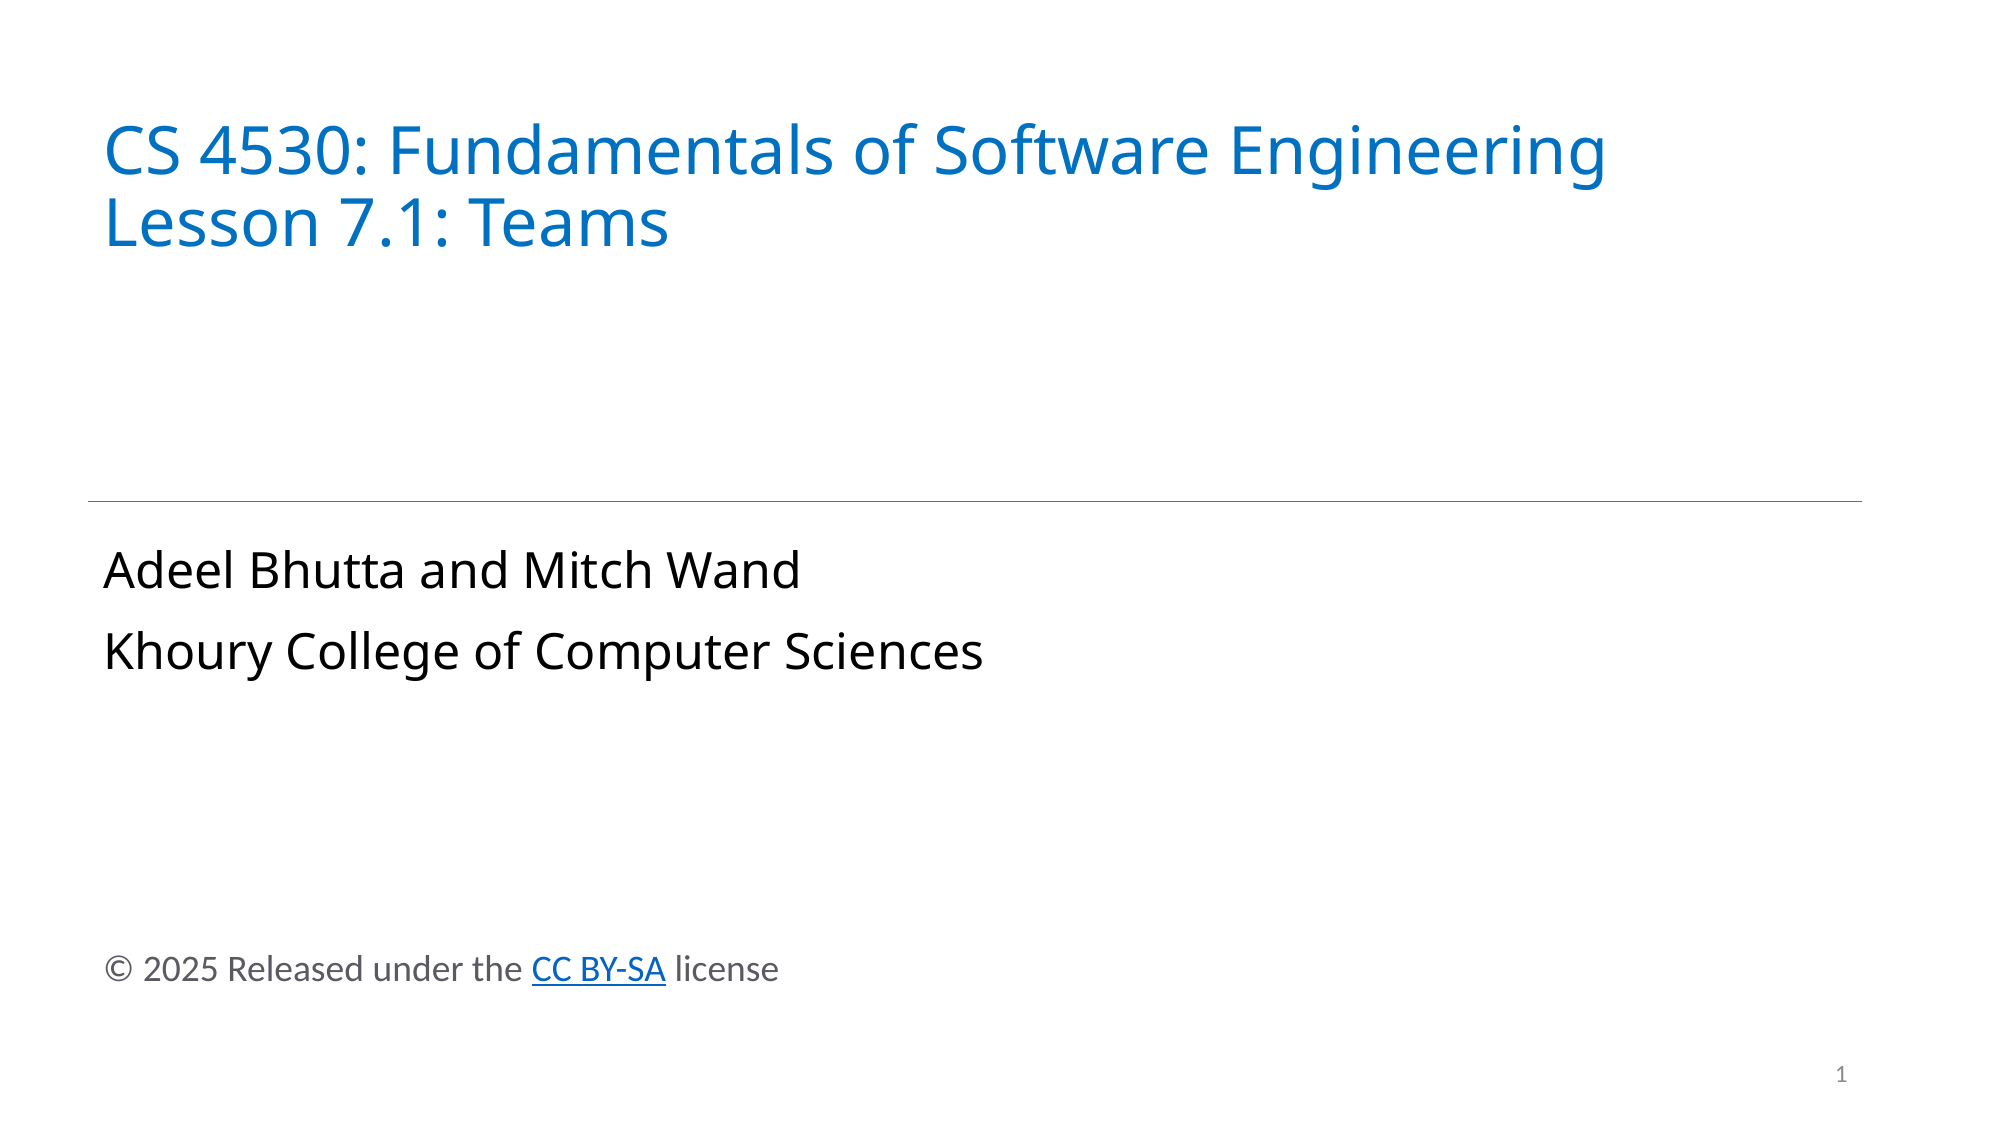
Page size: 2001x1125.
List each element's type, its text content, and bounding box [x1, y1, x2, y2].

title CS 4530: Fundamentals of Software Engineering Lesson 7.1: Teams [88, 109, 1863, 501]
text_box © 2025 Released under the CC BY-SA license [88, 936, 1089, 997]
slide_number 1 [1412, 1042, 1863, 1103]
subtitle Adeel Bhutta and Mitch Wand Khoury College of Computer Sciences [88, 531, 1750, 803]
